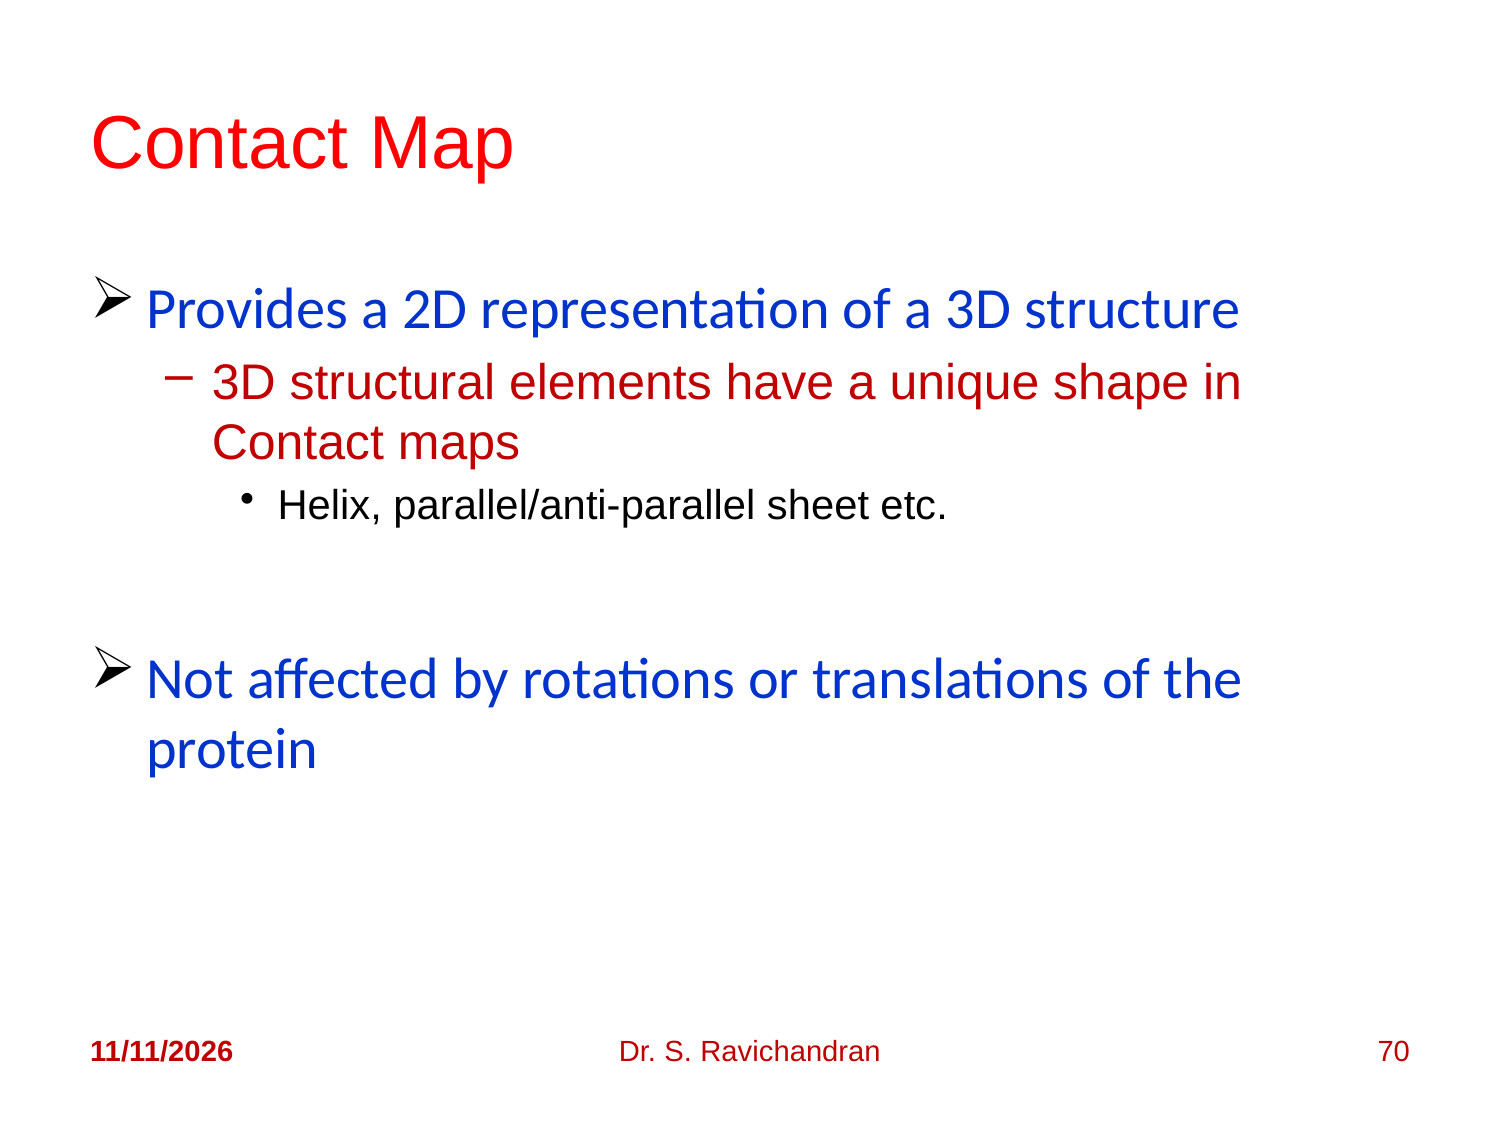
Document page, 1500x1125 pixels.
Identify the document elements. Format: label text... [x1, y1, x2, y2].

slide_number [74, 1024, 426, 1103]
footer Dr. S. Ravichandran [512, 1024, 988, 1103]
slide_number 70 [1074, 1024, 1426, 1103]
list Provides a 2D representation of a 3D structure 3D structural elements have a unique shape in Contact maps Helix, parallel/anti-parallel sheet etc. Not affected by rotations or translations of the protein [75, 262, 1425, 1005]
title Contact Map [75, 45, 1425, 233]
